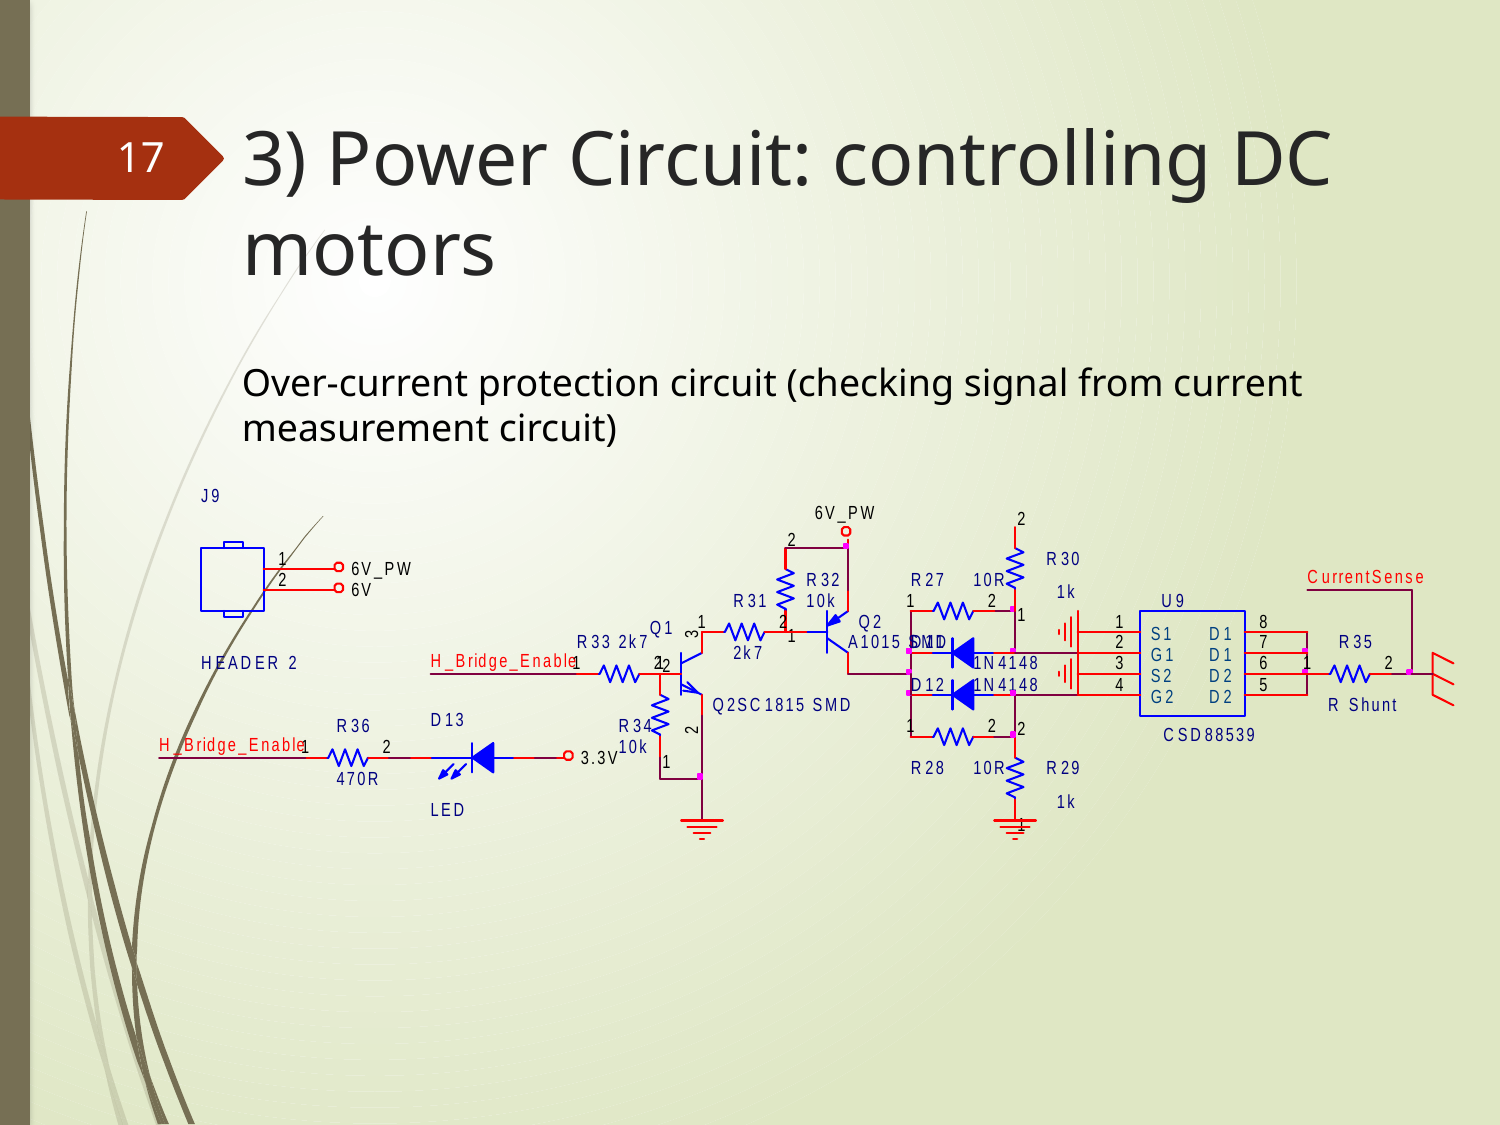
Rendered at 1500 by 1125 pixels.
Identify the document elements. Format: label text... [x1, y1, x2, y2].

picture [148, 474, 1464, 851]
slide_number 17 [83, 129, 180, 190]
title 3) Power Circuit: controlling DC motors [227, 102, 1500, 313]
text_box Over-current protection circuit (checking signal from current measurement circuit) [227, 351, 1500, 457]
